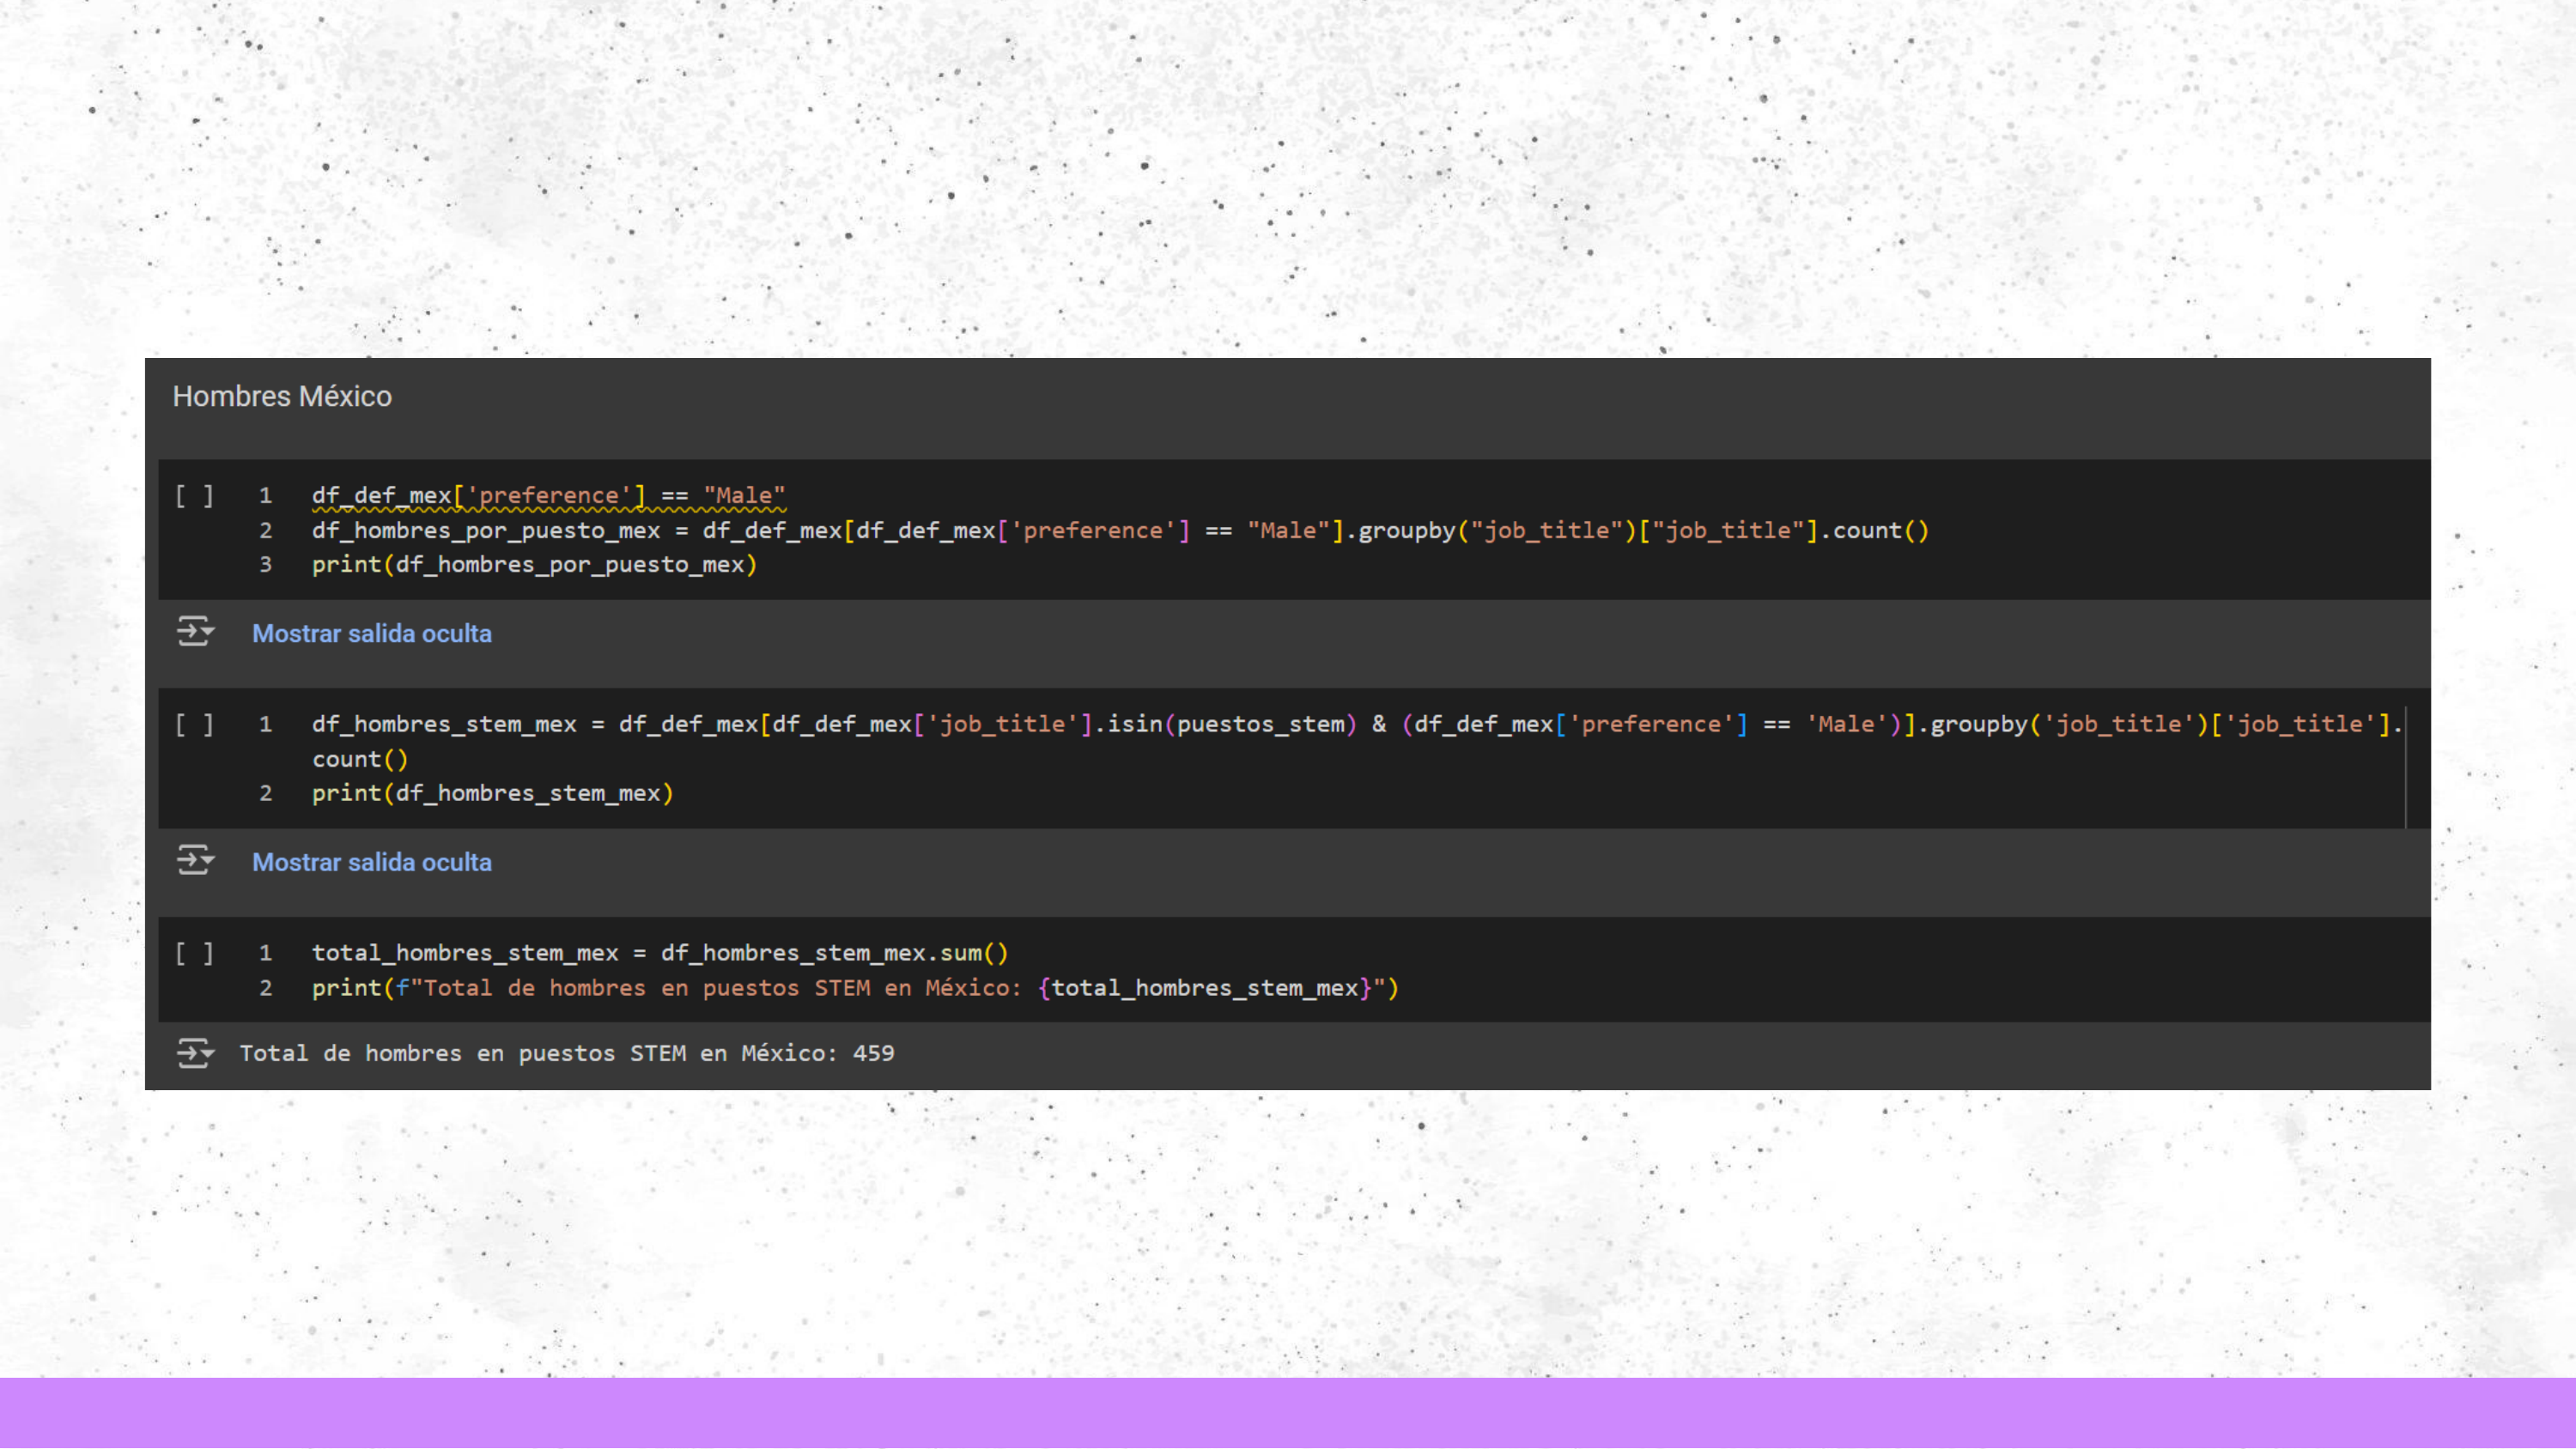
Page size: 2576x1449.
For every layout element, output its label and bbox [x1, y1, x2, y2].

text_box [144, 358, 2432, 1090]
text_box [0, 1378, 2576, 1449]
text_box [0, 0, 2576, 1378]
